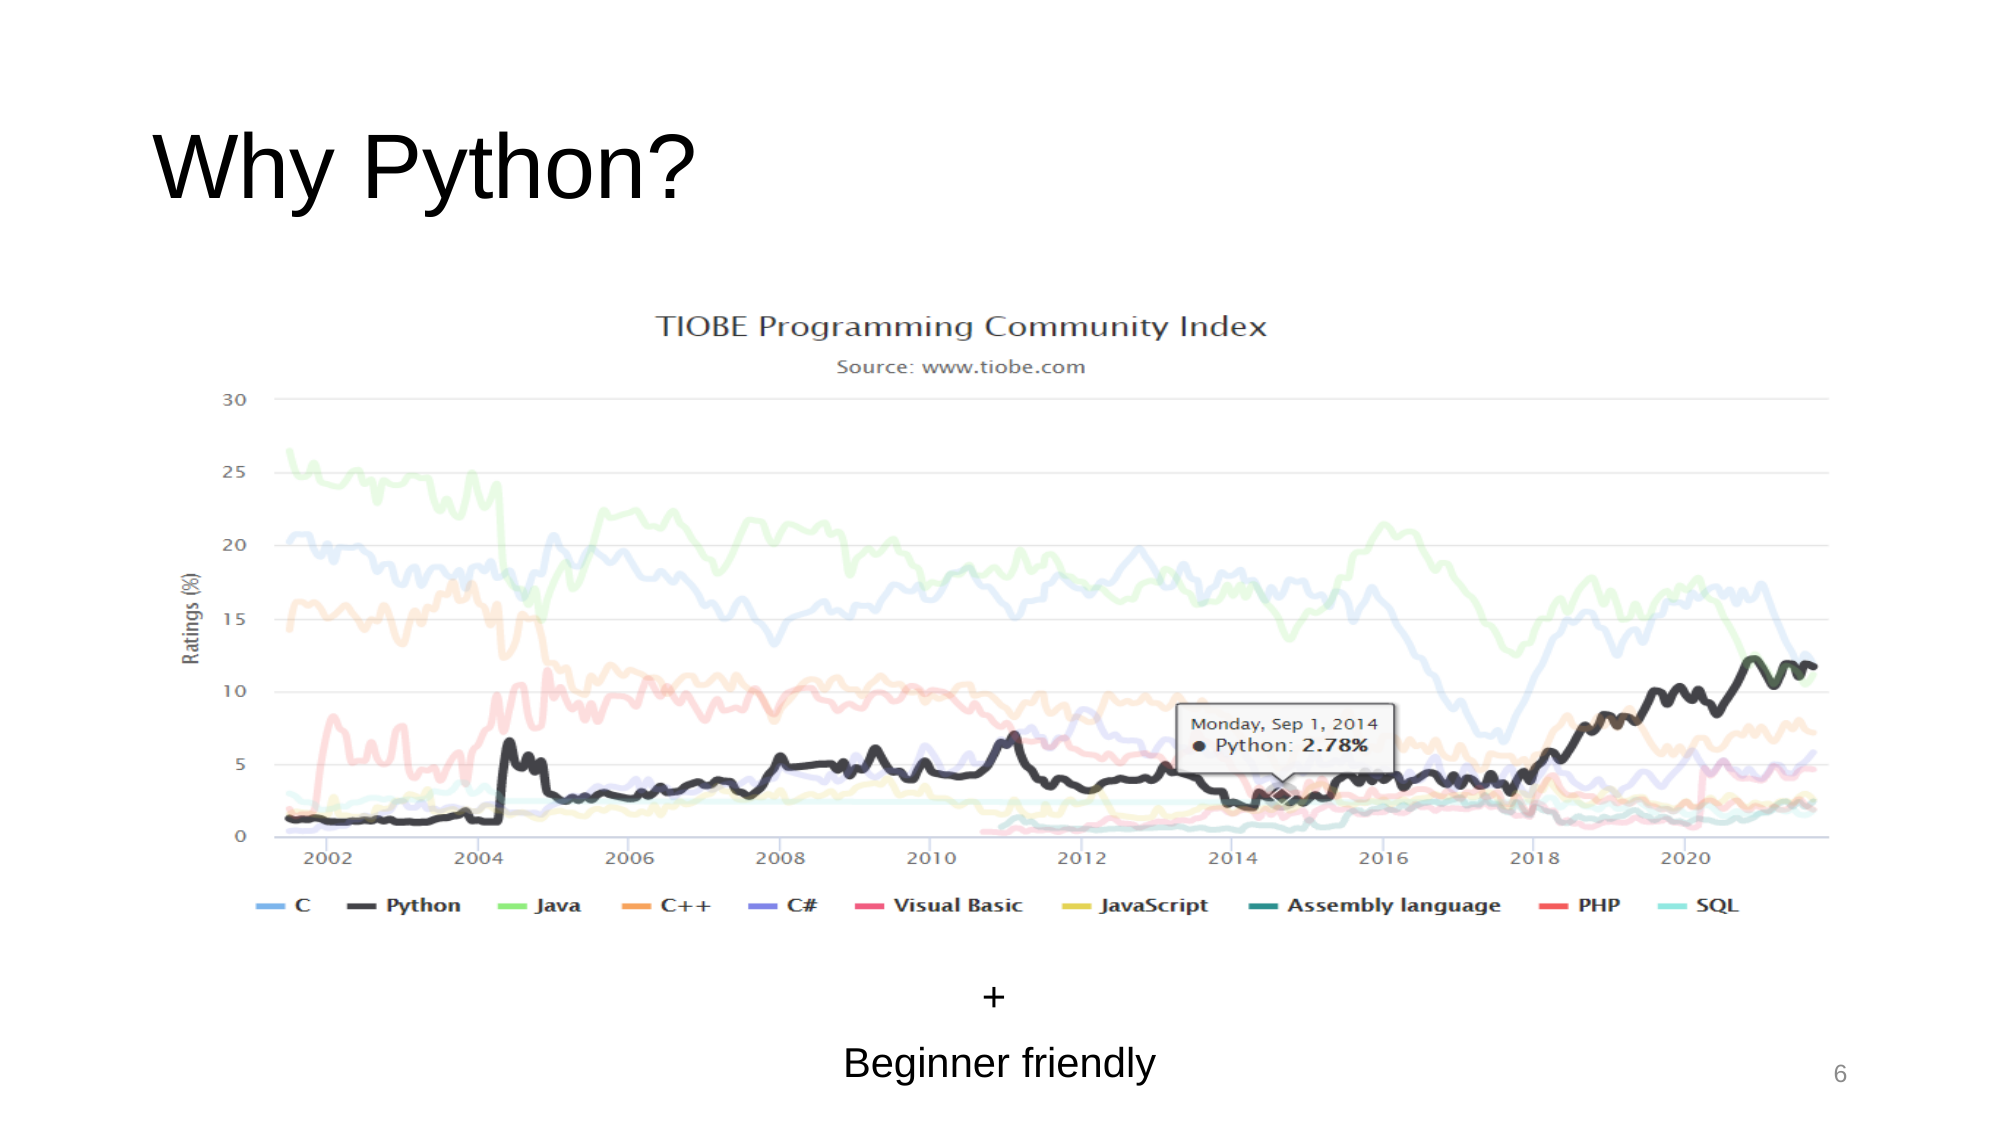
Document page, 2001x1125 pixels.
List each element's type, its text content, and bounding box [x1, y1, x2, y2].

slide_number 6 [1412, 1042, 1863, 1103]
picture [137, 299, 1863, 936]
list + Beginner friendly [137, 968, 1863, 1113]
title Why Python? [137, 59, 1863, 278]
